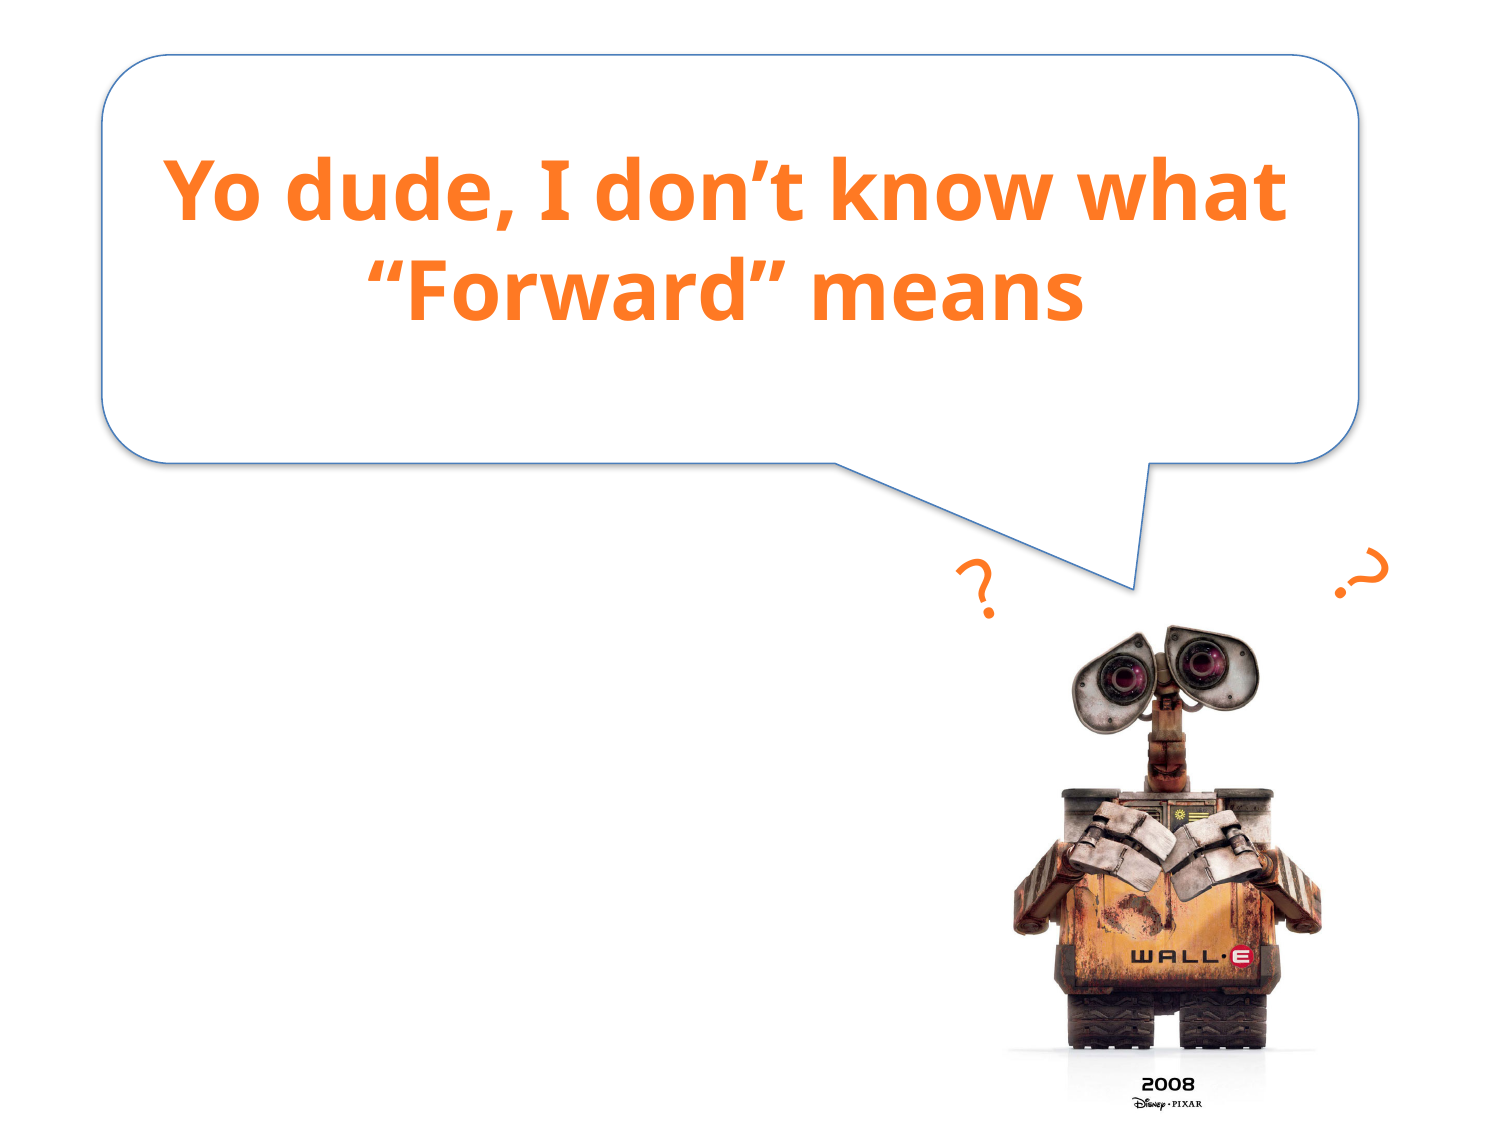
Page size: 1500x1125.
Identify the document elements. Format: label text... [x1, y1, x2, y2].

title Yo dude, I don’t know what “Forward” means [0, 143, 1477, 332]
text_box ? [1299, 512, 1458, 592]
text_box [101, 332, 1360, 591]
picture [836, 593, 1500, 1125]
text_box [101, 54, 1360, 143]
text_box ? [927, 528, 1097, 592]
